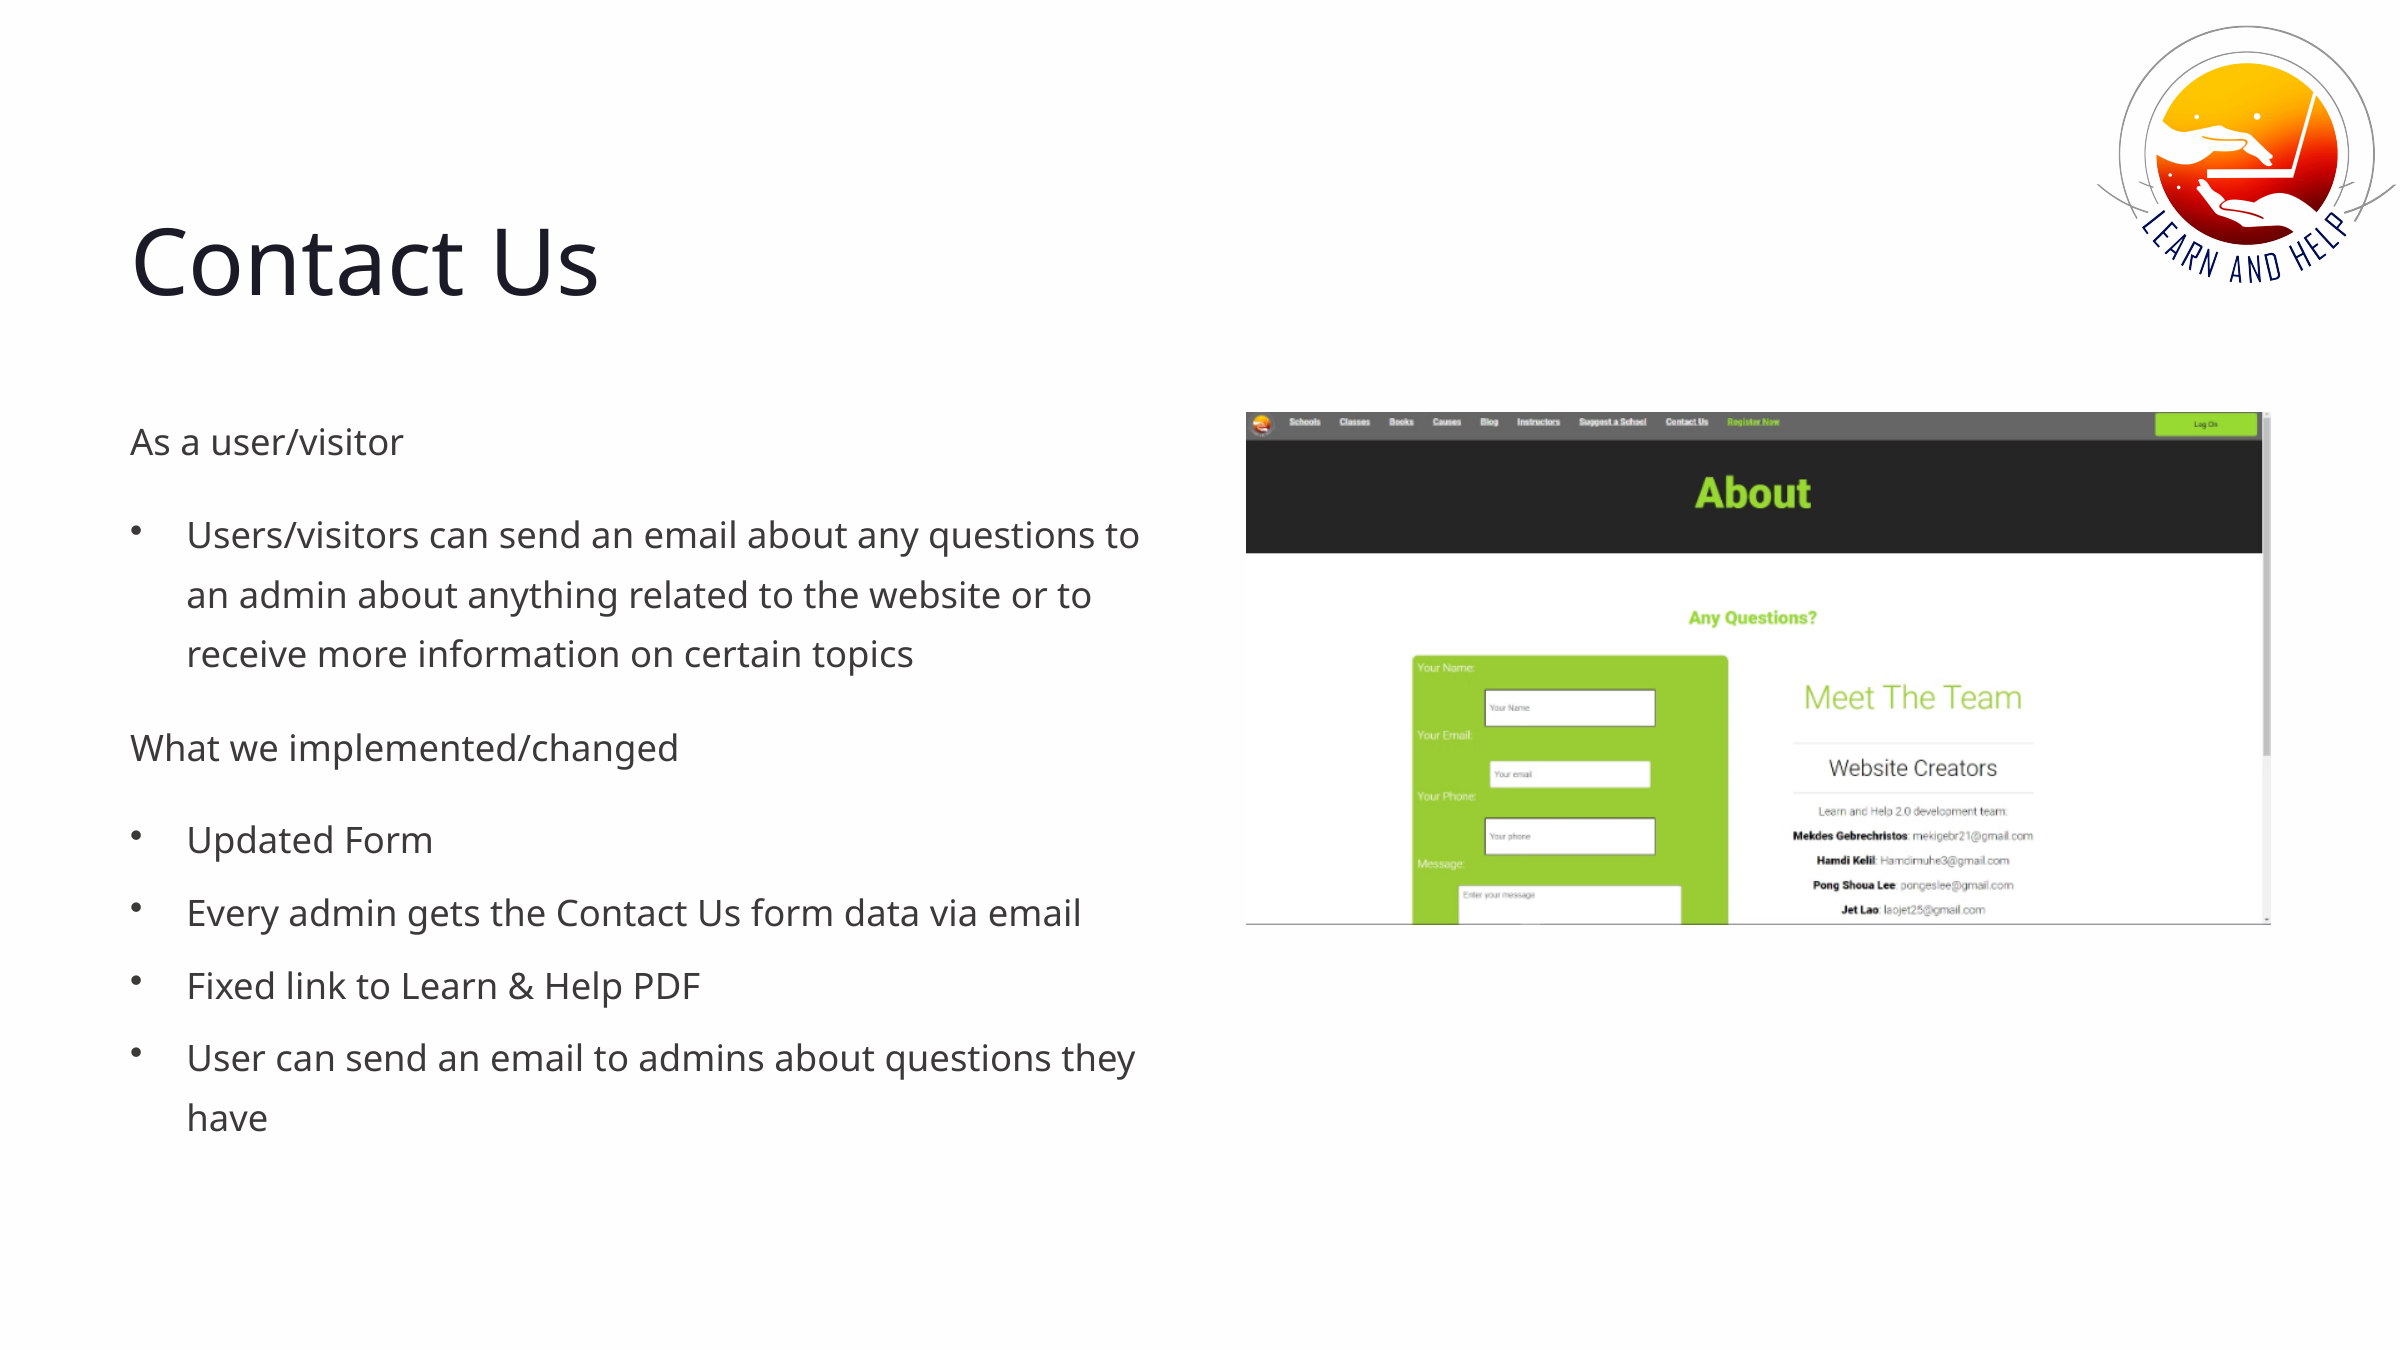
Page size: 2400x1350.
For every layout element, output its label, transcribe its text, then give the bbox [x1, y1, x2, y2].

picture [1246, 412, 2271, 925]
text_box Updated Form [130, 801, 1155, 862]
text_box As a user/visitor [130, 403, 1155, 464]
text_box Users/visitors can send an email about any questions to an admin about anything related to the website or to receive more information on certain topics [130, 496, 1155, 676]
text_box What we implemented/changed [130, 708, 1155, 769]
text_box Contact Us [130, 198, 1061, 315]
text_box Fixed link to Learn & Help PDF [130, 947, 1155, 1007]
text_box User can send an email to admins about questions they have [130, 1019, 1155, 1139]
text_box Every admin gets the Contact Us form data via email [130, 874, 1155, 934]
picture [2069, 0, 2400, 309]
